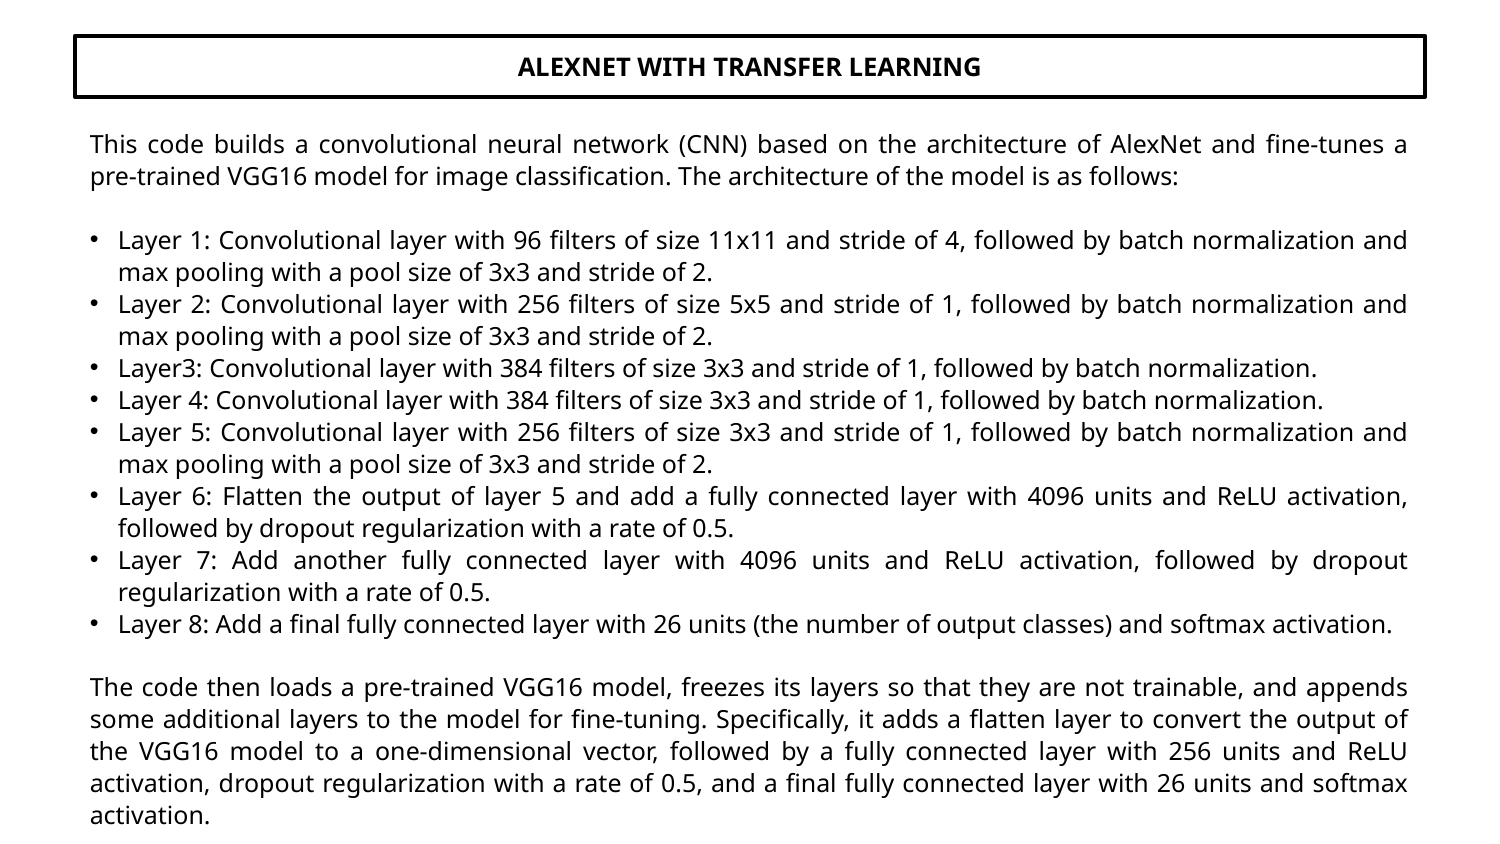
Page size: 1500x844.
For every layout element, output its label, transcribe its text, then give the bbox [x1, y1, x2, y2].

title ALEXNET WITH TRANSFER LEARNING [73, 34, 1427, 99]
text_box This code builds a convolutional neural network (CNN) based on the architecture of AlexNet and fine-tunes a pre-trained VGG16 model for image classification. The architecture of the model is as follows: Layer 1: Convolutional layer with 96 filters of size 11x11 and stride of 4, followed by batch normalization and max pooling with a pool size of 3x3 and stride of 2. Layer 2: Convolutional layer with 256 filters of size 5x5 and stride of 1, followed by batch normalization and max pooling with a pool size of 3x3 and stride of 2. Layer3: Convolutional layer with 384 filters of size 3x3 and stride of 1, followed by batch normalization. Layer 4: Convolutional layer with 384 filters of size 3x3 and stride of 1, followed by batch normalization. Layer 5: Convolutional layer with 256 filters of size 3x3 and stride of 1, followed by batch normalization and max pooling with a pool size of 3x3 and stride of 2. Layer 6: Flatten the output of layer 5 and add a fully connected layer with 4096 units and ReLU activation, followed by dropout regularization with a rate of 0.5. Layer 7: Add another fully connected layer with 4096 units and ReLU activation, followed by dropout regularization with a rate of 0.5. Layer 8: Add a final fully connected layer with 26 units (the number of output classes) and softmax activation. The code then loads a pre-trained VGG16 model, freezes its layers so that they are not trainable, and appends some additional layers to the model for fine-tuning. Specifically, it adds a flatten layer to convert the output of the VGG16 model to a one-dimensional vector, followed by a fully connected layer with 256 units and ReLU activation, dropout regularization with a rate of 0.5, and a final fully connected layer with 26 units and softmax activation. [74, 119, 1425, 844]
